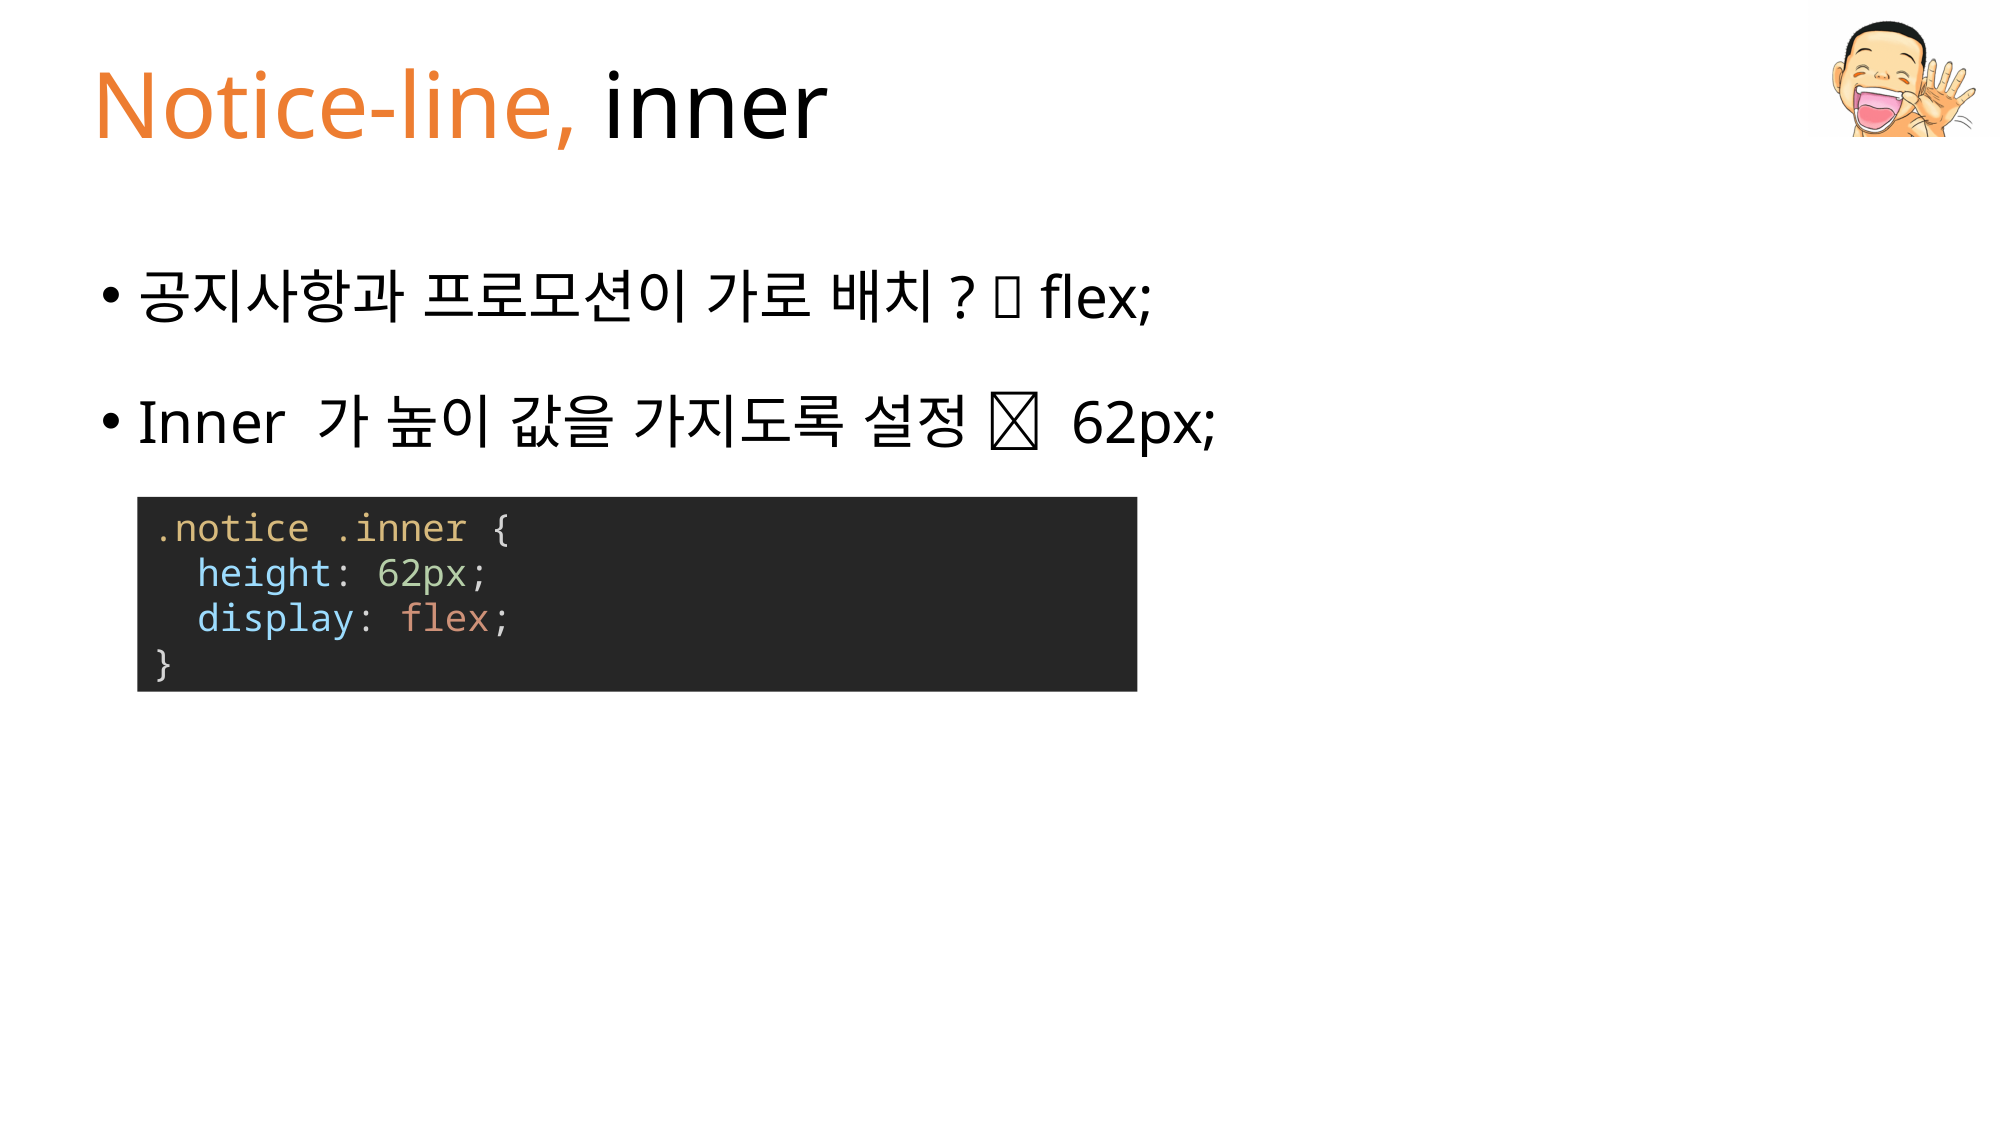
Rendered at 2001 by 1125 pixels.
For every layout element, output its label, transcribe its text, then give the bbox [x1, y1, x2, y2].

text_box .notice .inner { height: 62px; display: flex; } [137, 496, 1138, 692]
list 공지사항과 프로모션이 가로 배치?  flex; Inner 가 높이 값을 가지도록 설정  62px; [85, 217, 1863, 1061]
title Notice-line, inner [76, 0, 1924, 218]
picture [1924, 0, 2000, 137]
